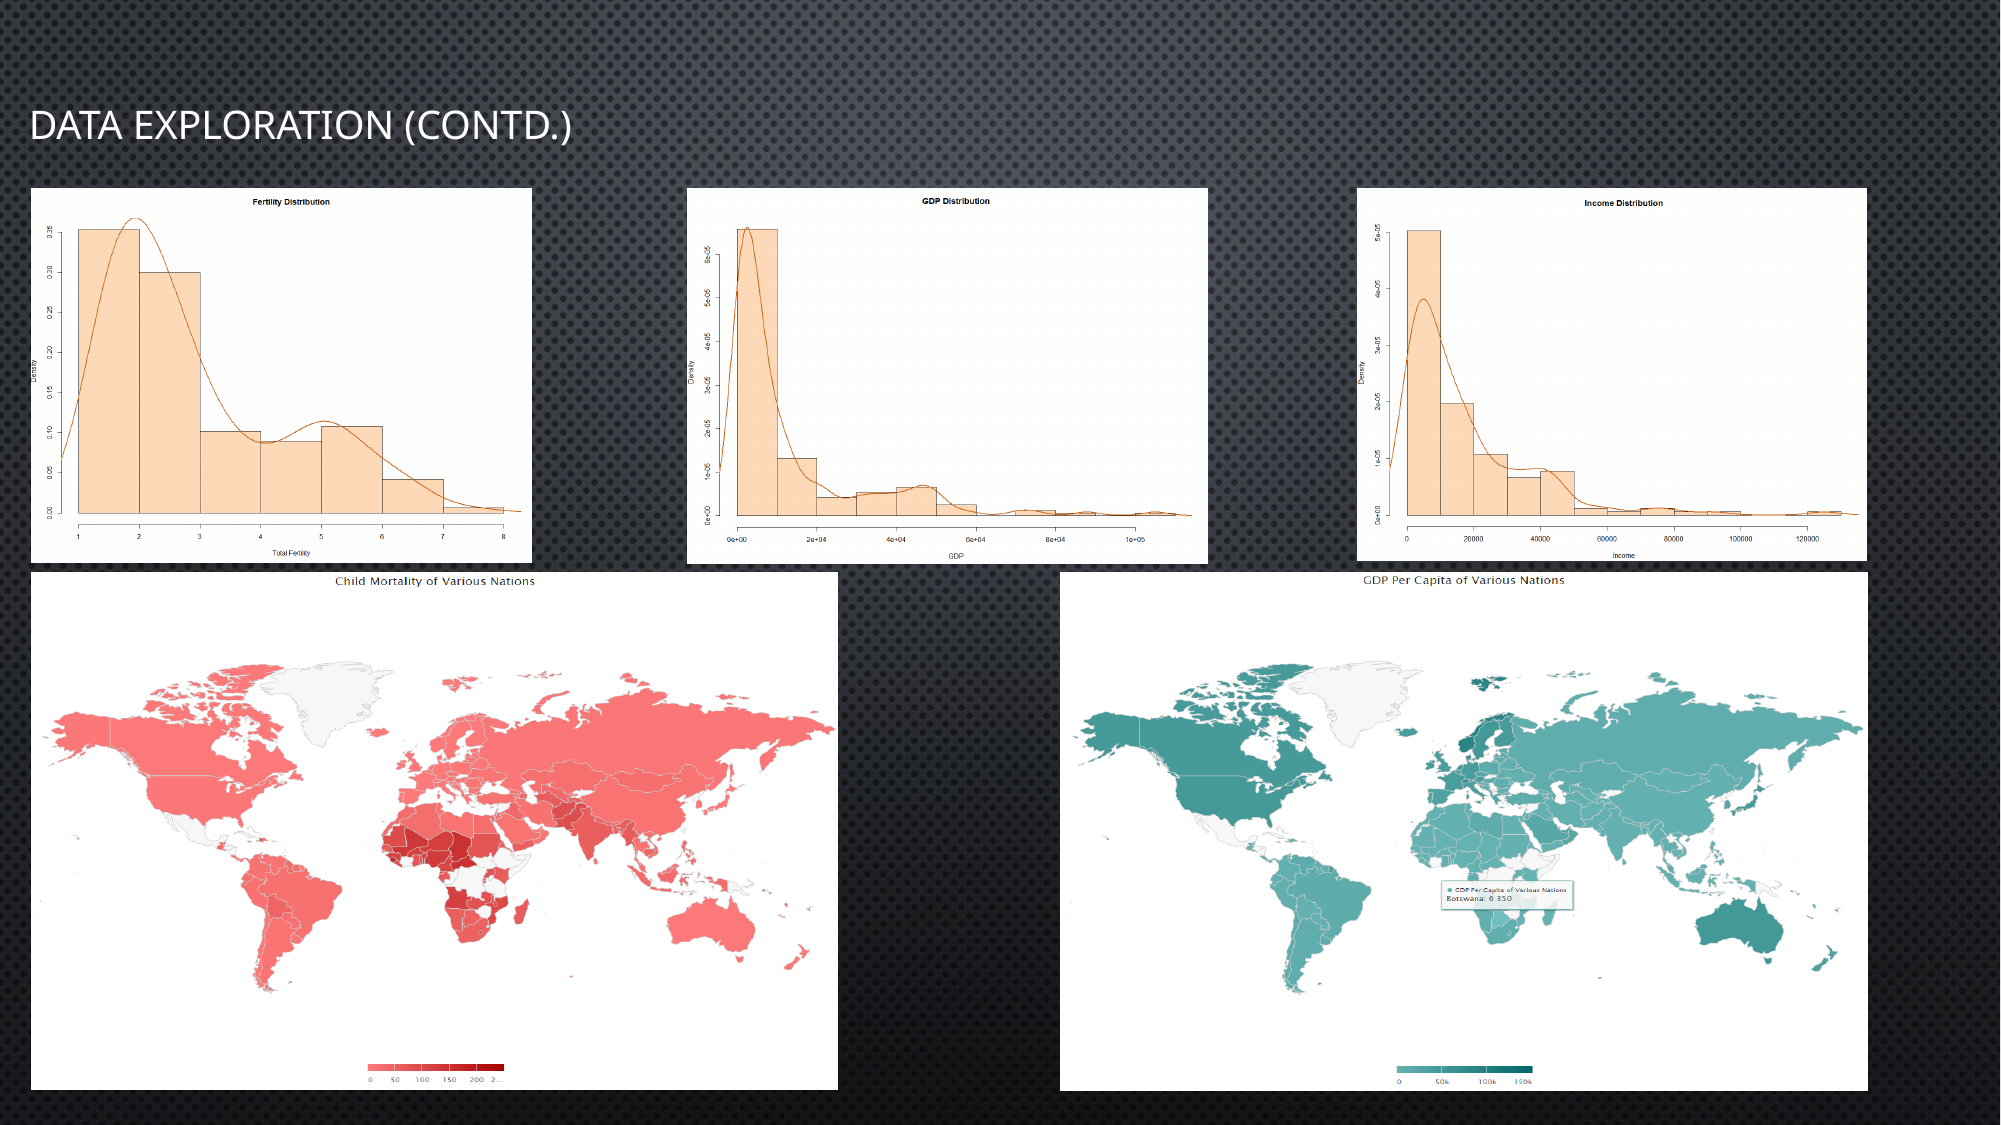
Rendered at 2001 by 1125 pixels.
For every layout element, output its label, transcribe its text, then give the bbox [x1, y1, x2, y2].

picture [30, 188, 532, 564]
picture [1357, 187, 1867, 561]
picture [687, 188, 1208, 564]
title Data Exploration (Contd.) [13, 92, 1639, 155]
picture [1060, 572, 1868, 1091]
picture [30, 572, 838, 1091]
